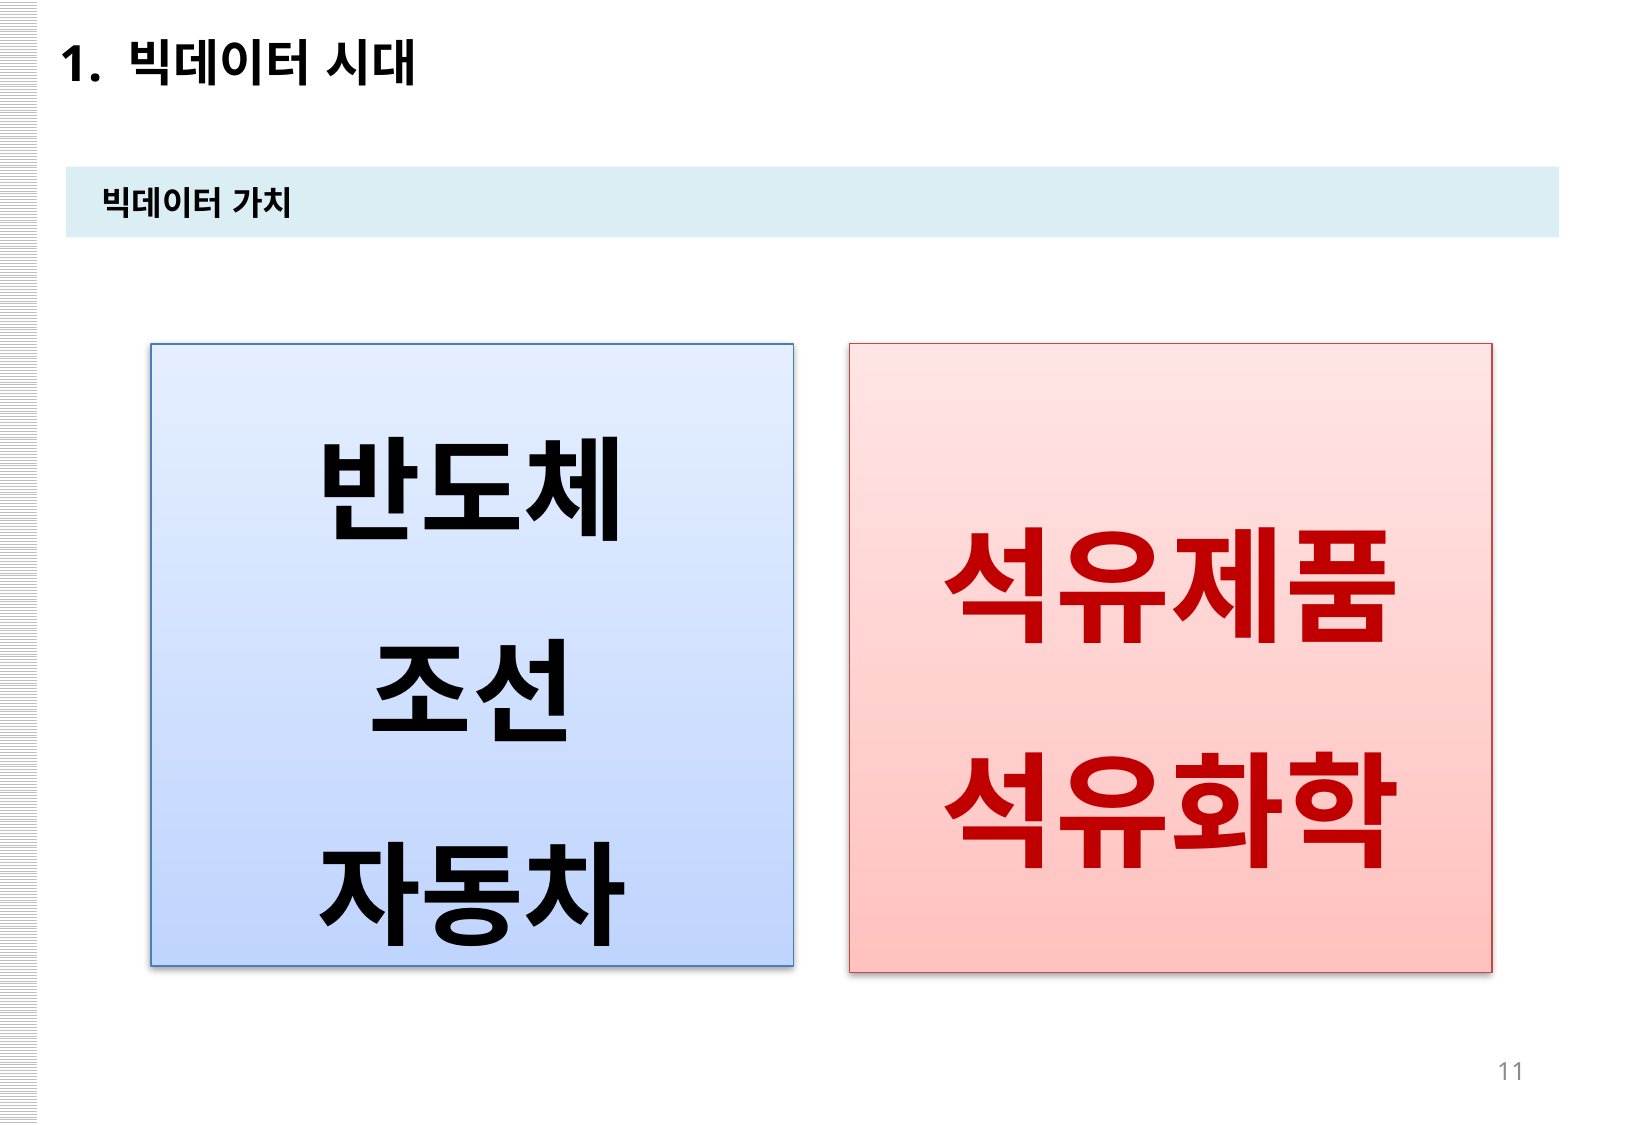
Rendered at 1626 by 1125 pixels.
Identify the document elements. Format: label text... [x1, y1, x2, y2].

text_box 반도체 조선 자동차 [150, 343, 794, 967]
text_box 석유제품 석유화학 [849, 343, 1493, 973]
text_box 1. 빅데이터 시대 [44, 23, 1508, 114]
text_box 빅데이터 가치 [65, 166, 1560, 238]
